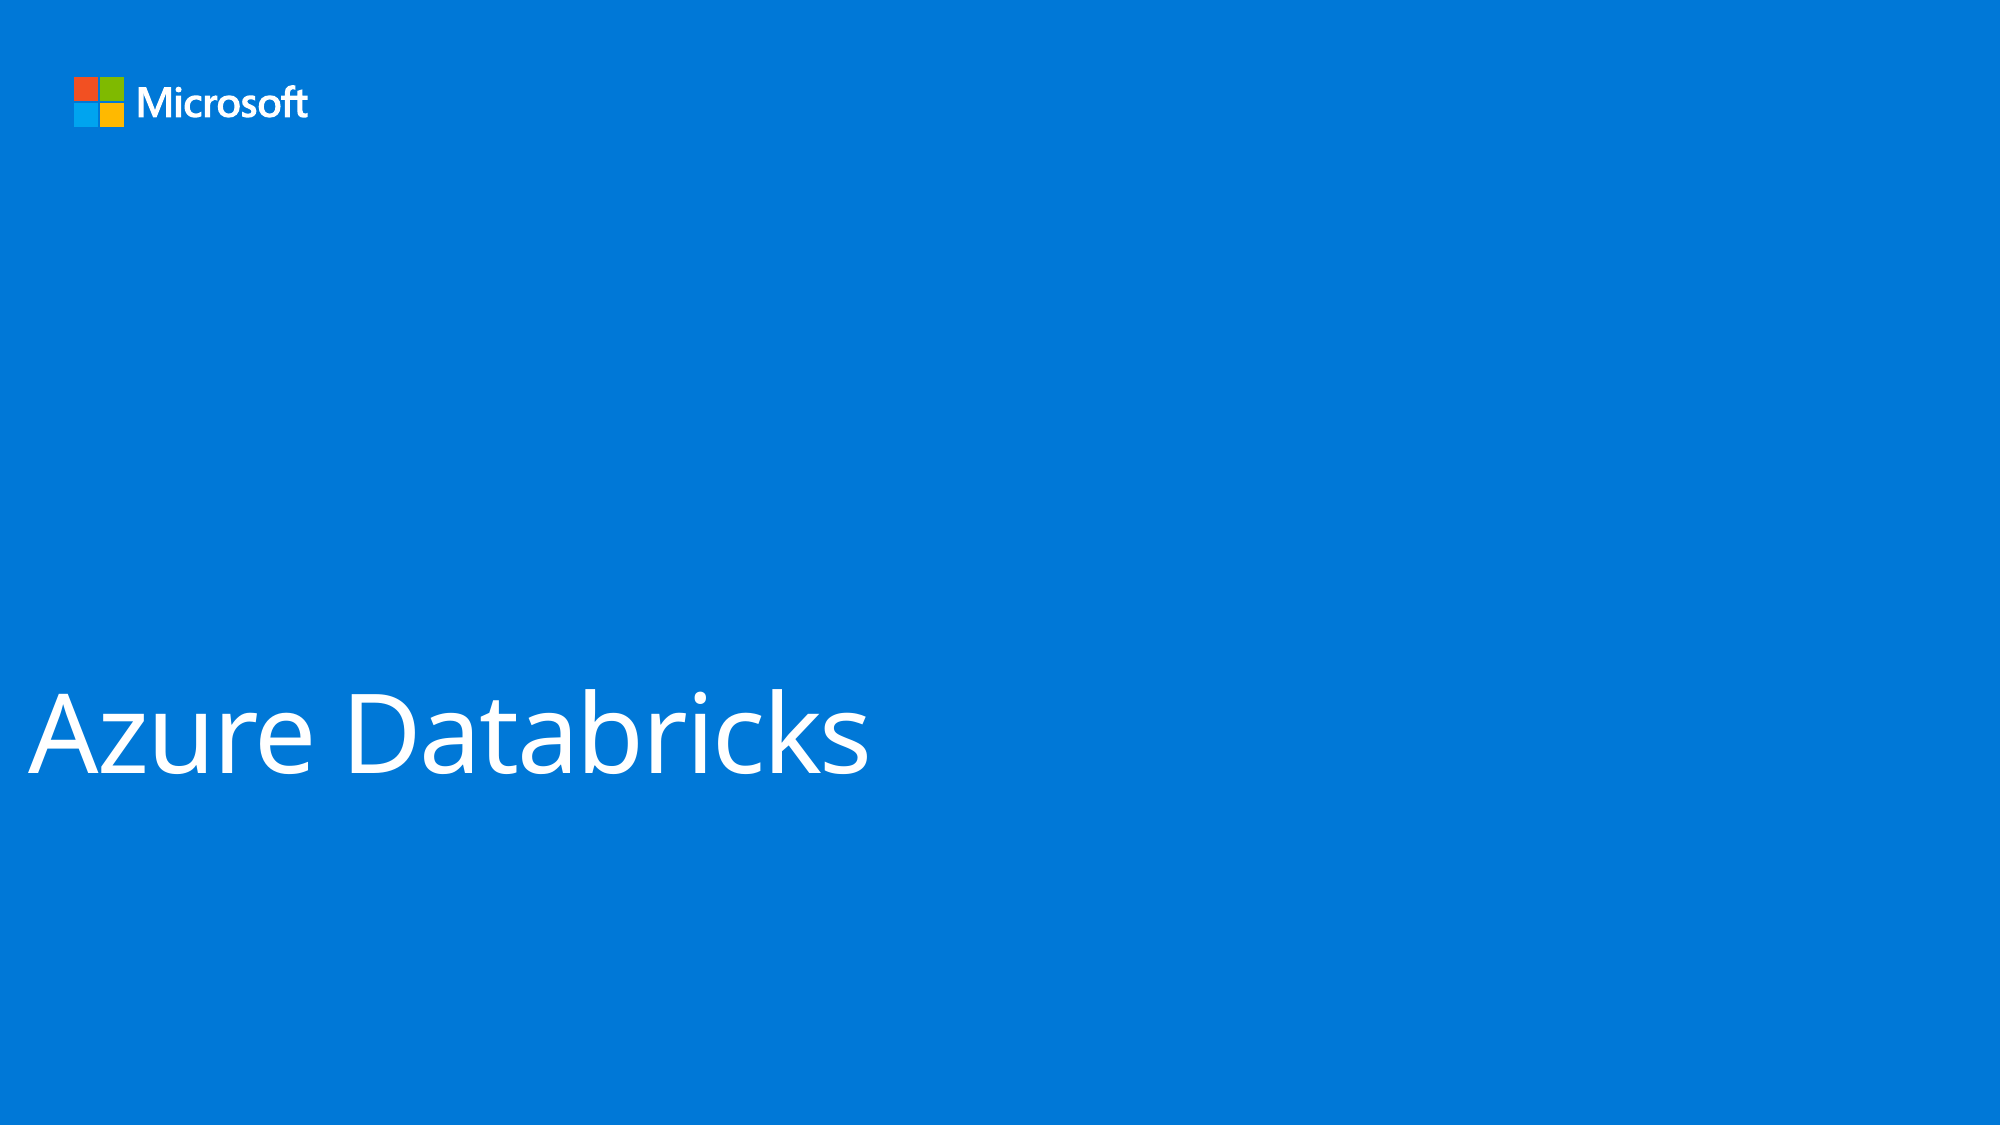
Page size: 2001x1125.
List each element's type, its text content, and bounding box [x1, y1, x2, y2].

title Azure Databricks [28, 224, 1779, 866]
